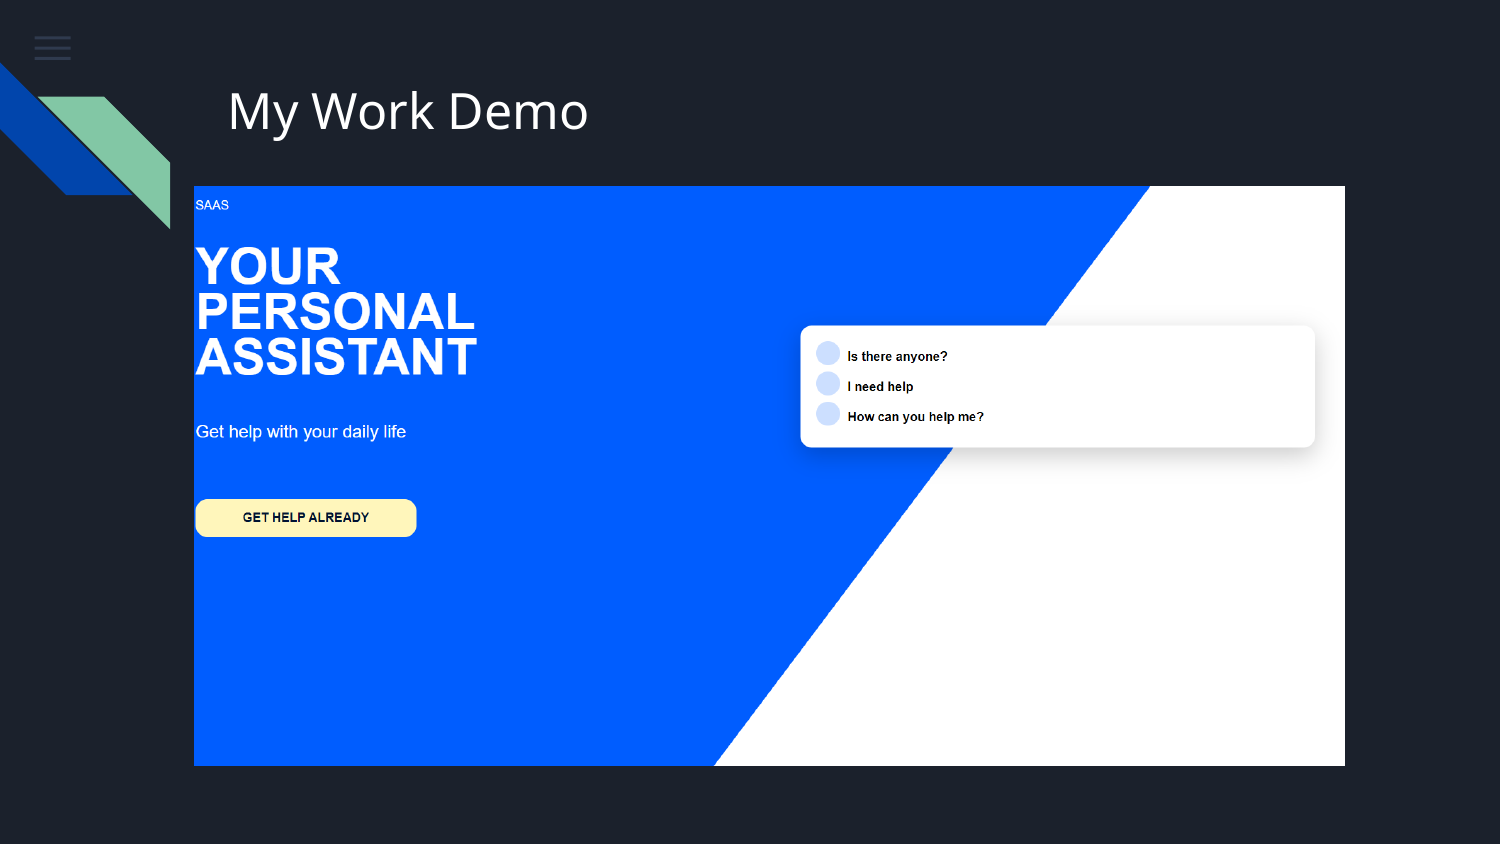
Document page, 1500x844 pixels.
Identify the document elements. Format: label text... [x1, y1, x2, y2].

title My Work Demo [212, 64, 1368, 215]
picture [194, 186, 1346, 767]
